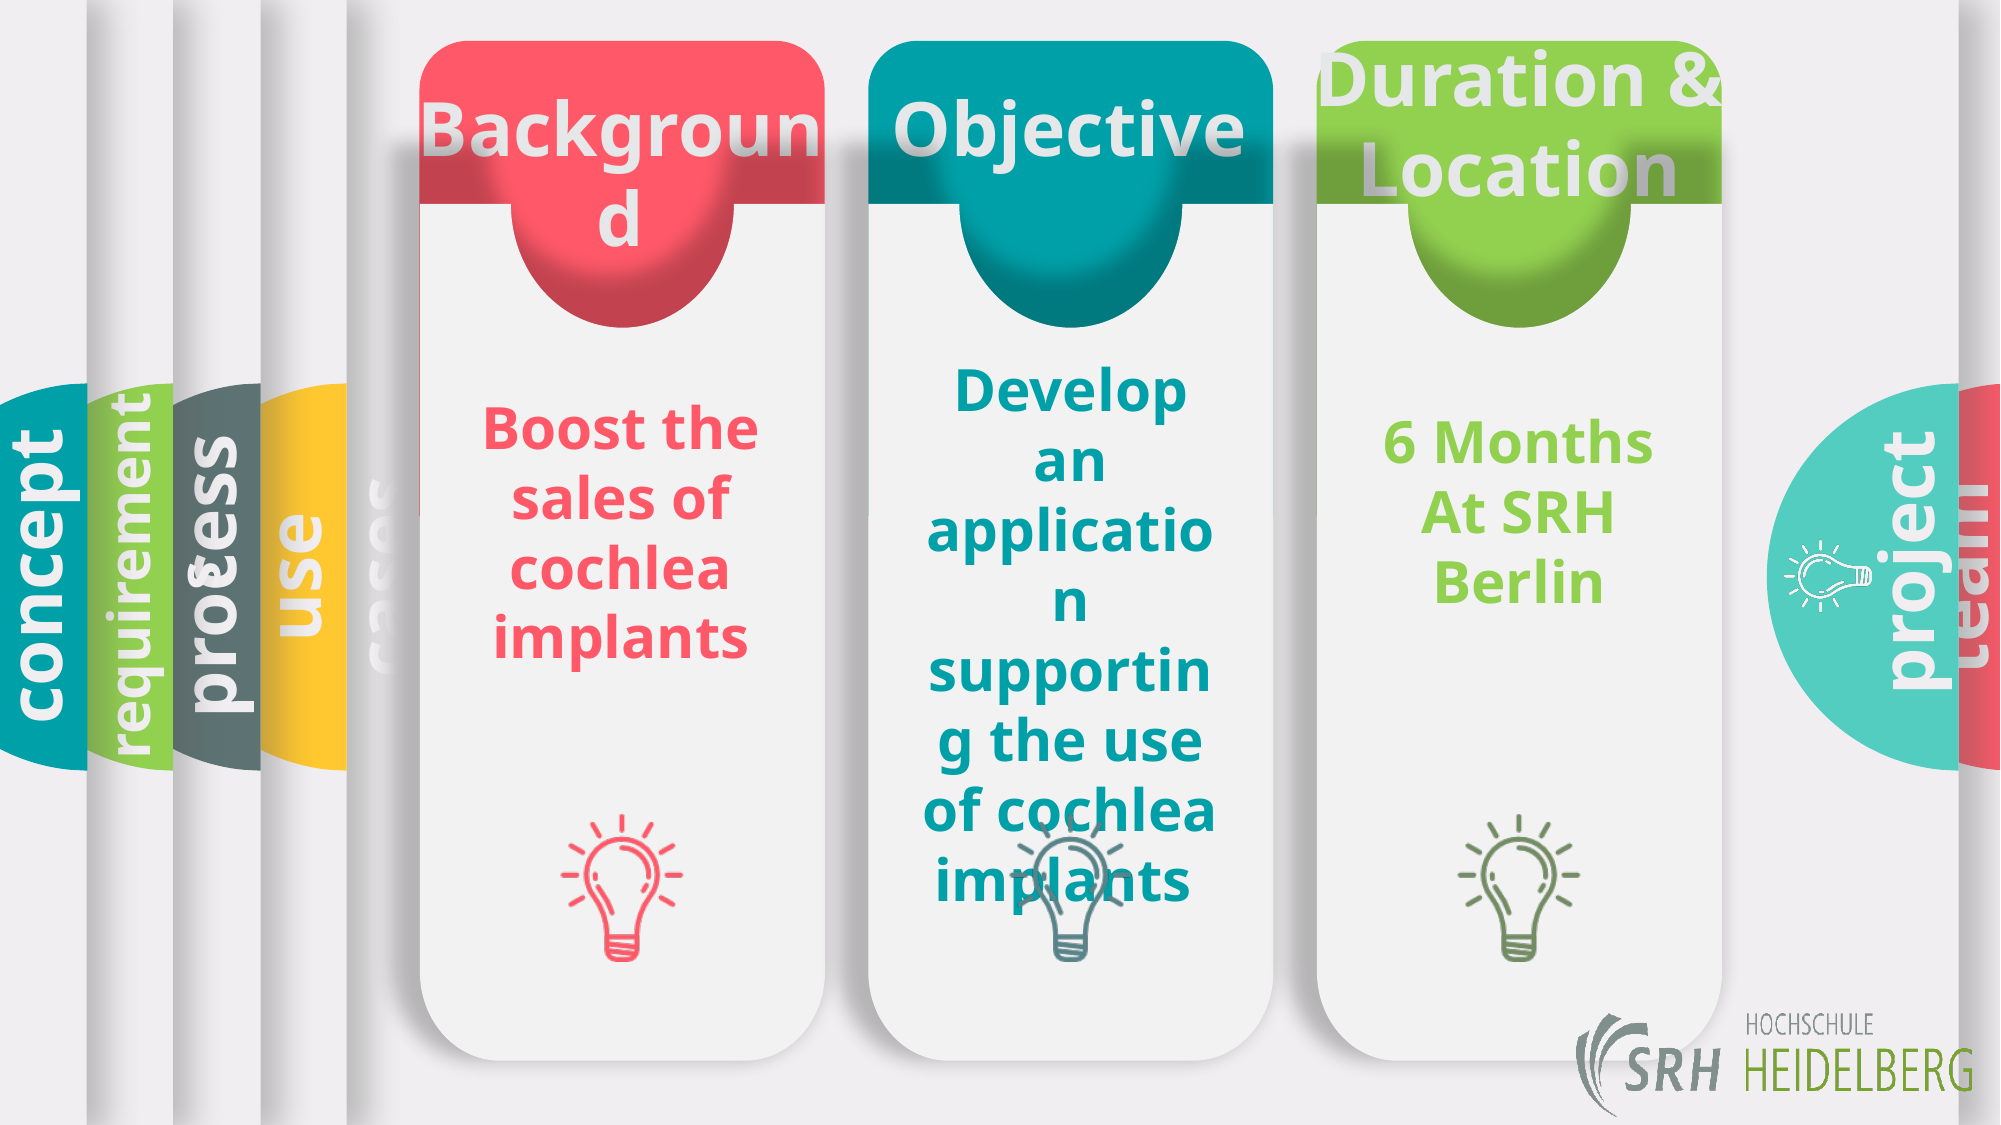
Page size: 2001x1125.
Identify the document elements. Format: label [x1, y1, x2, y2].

picture [1576, 1013, 1972, 1117]
text_box [839, 40, 1289, 516]
picture [1445, 814, 1593, 962]
text_box [0, 0, 88, 1125]
text_box [1289, 23, 1749, 517]
text_box [347, 0, 1959, 1125]
text_box [261, 0, 347, 1125]
picture [548, 814, 696, 962]
text_box [88, 0, 173, 1125]
text_box [1959, 0, 2000, 1125]
text_box [173, 0, 261, 1125]
text_box [390, 40, 839, 516]
picture [997, 814, 1144, 962]
